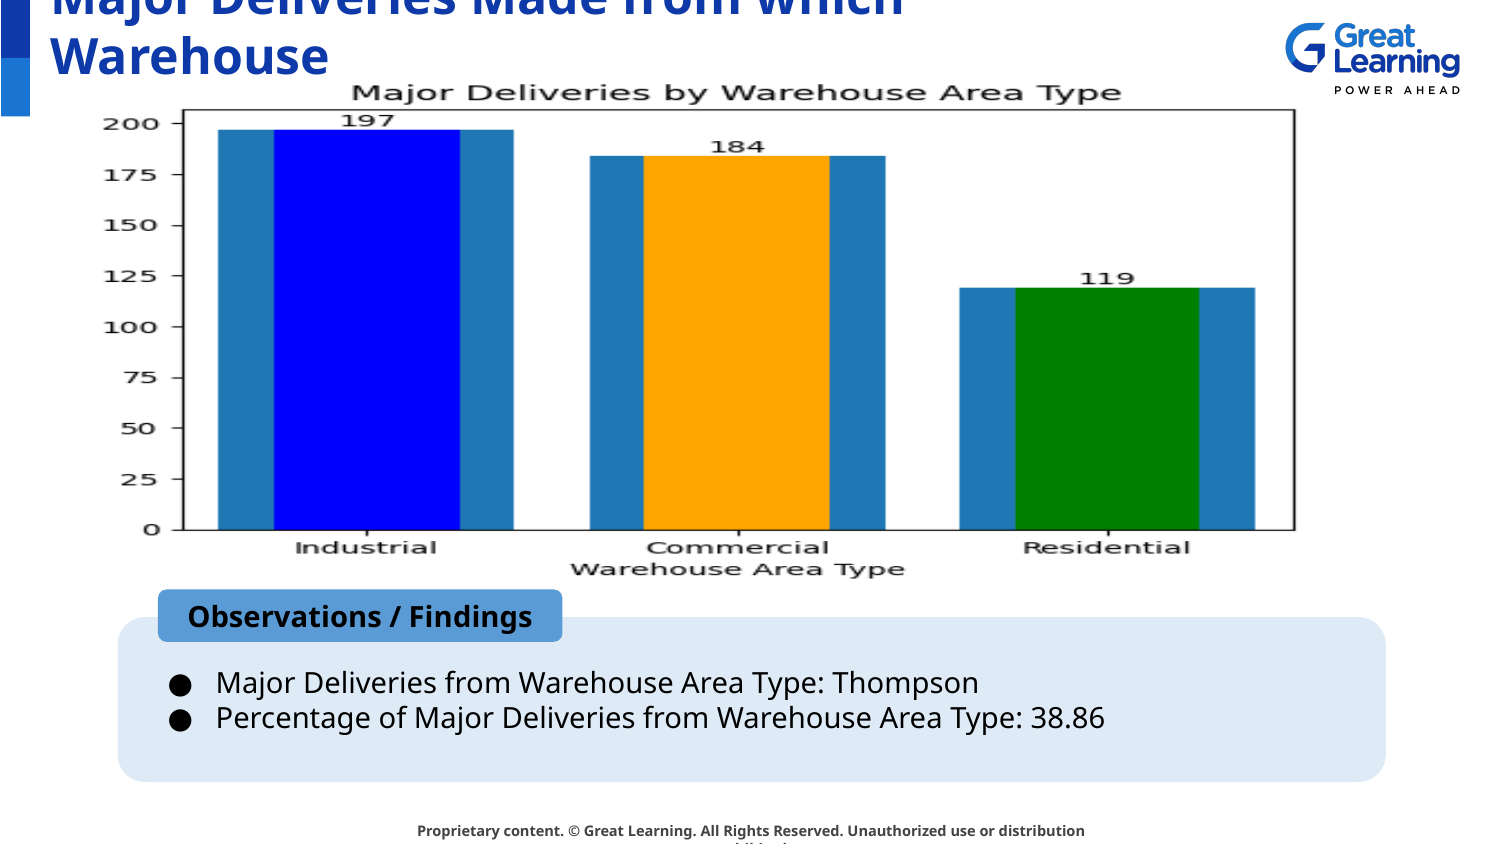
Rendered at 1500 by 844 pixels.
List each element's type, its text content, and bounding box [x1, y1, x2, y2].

picture [95, 11, 1487, 590]
text_box Major Deliveries from Warehouse Area Type: Thompson Percentage of Major Deliveries from Warehouse Area Type: 38.86 [117, 617, 1386, 783]
text_box Observations / Findings [157, 599, 563, 642]
text_box Major Deliveries Made from which Warehouse [35, 17, 1191, 100]
